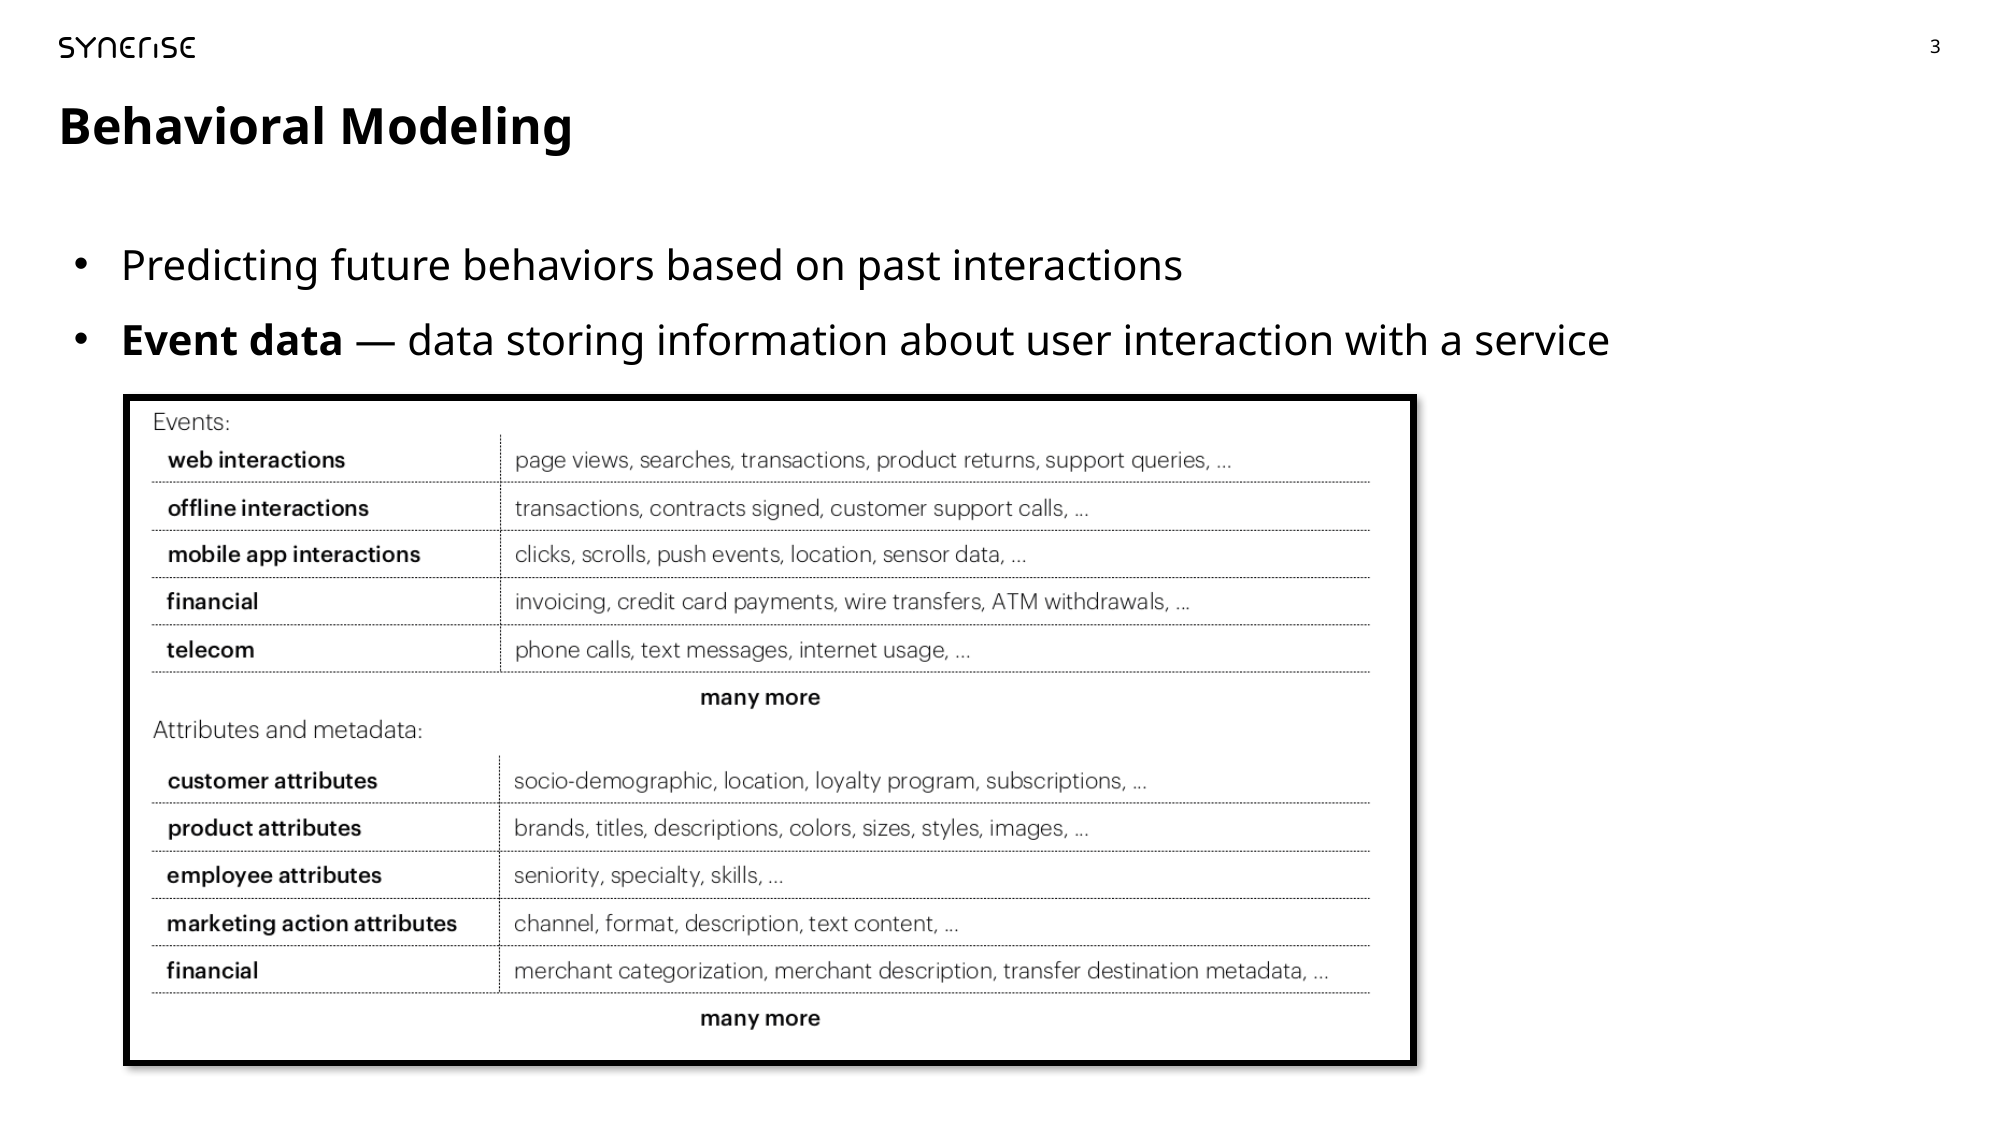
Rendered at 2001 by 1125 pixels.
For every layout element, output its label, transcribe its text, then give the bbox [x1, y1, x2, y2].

list Behavioral Modeling [59, 94, 1941, 744]
picture [128, 400, 1411, 1061]
text_box Predicting future behaviors based on past interactions Event data — data storing information about user interaction with a service [58, 206, 1733, 371]
picture [59, 37, 195, 58]
